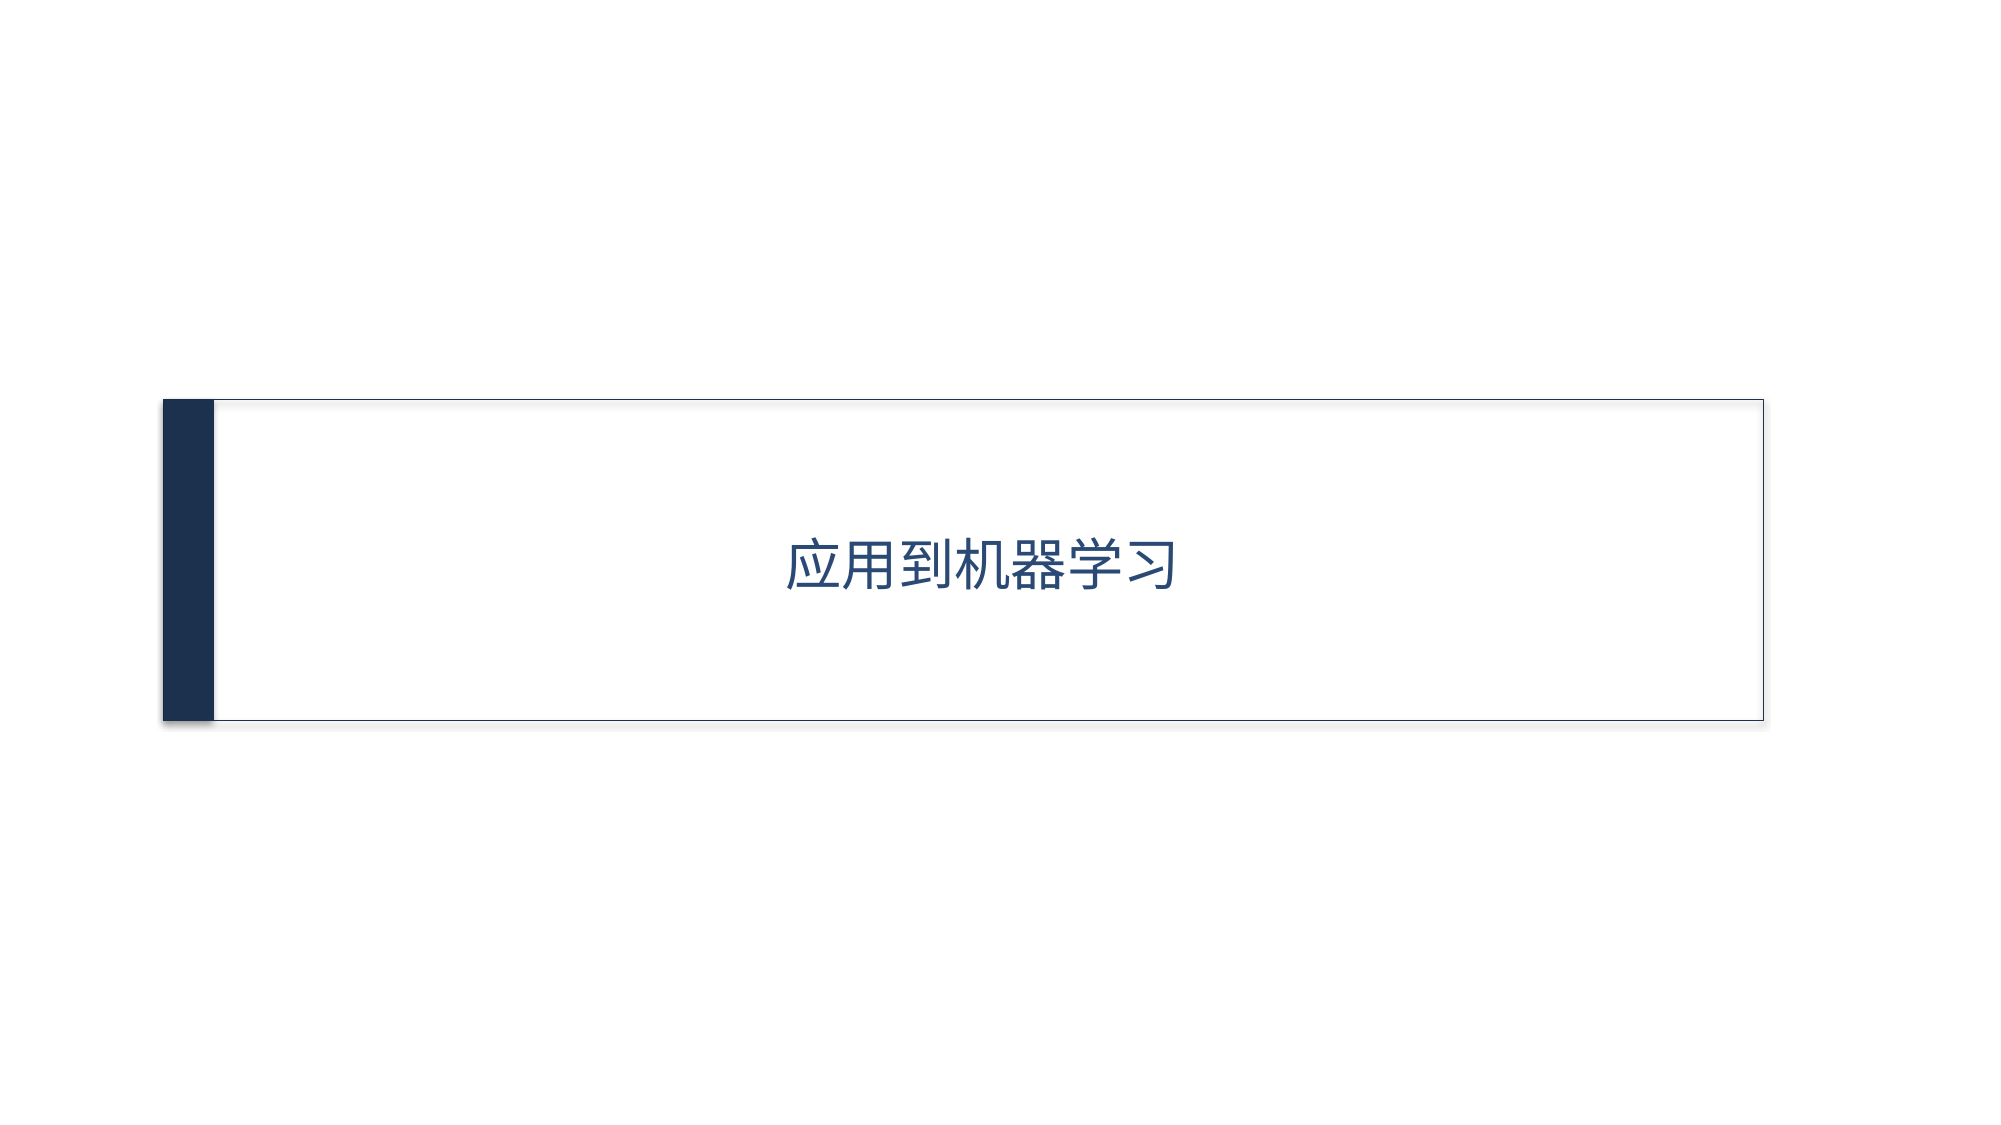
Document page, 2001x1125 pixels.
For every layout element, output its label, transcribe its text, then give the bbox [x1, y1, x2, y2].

title 应用到机器学习 [232, 439, 1733, 688]
